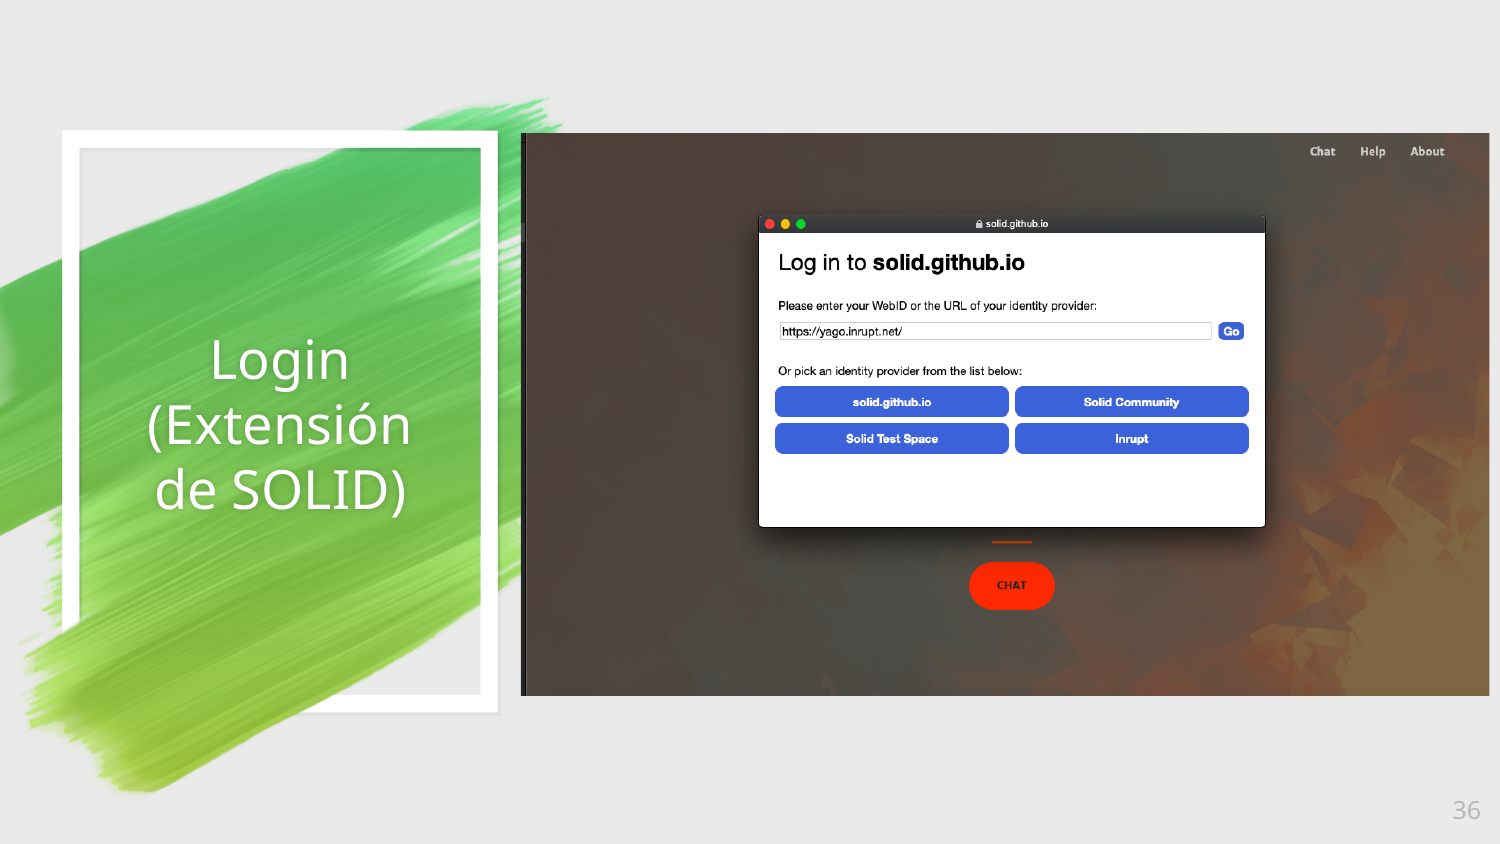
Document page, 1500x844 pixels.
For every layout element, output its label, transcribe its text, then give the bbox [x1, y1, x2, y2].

title Login (Extensión de SOLID) [114, 149, 447, 696]
picture [0, 0, 1500, 844]
slide_number 36 [1391, 779, 1482, 844]
